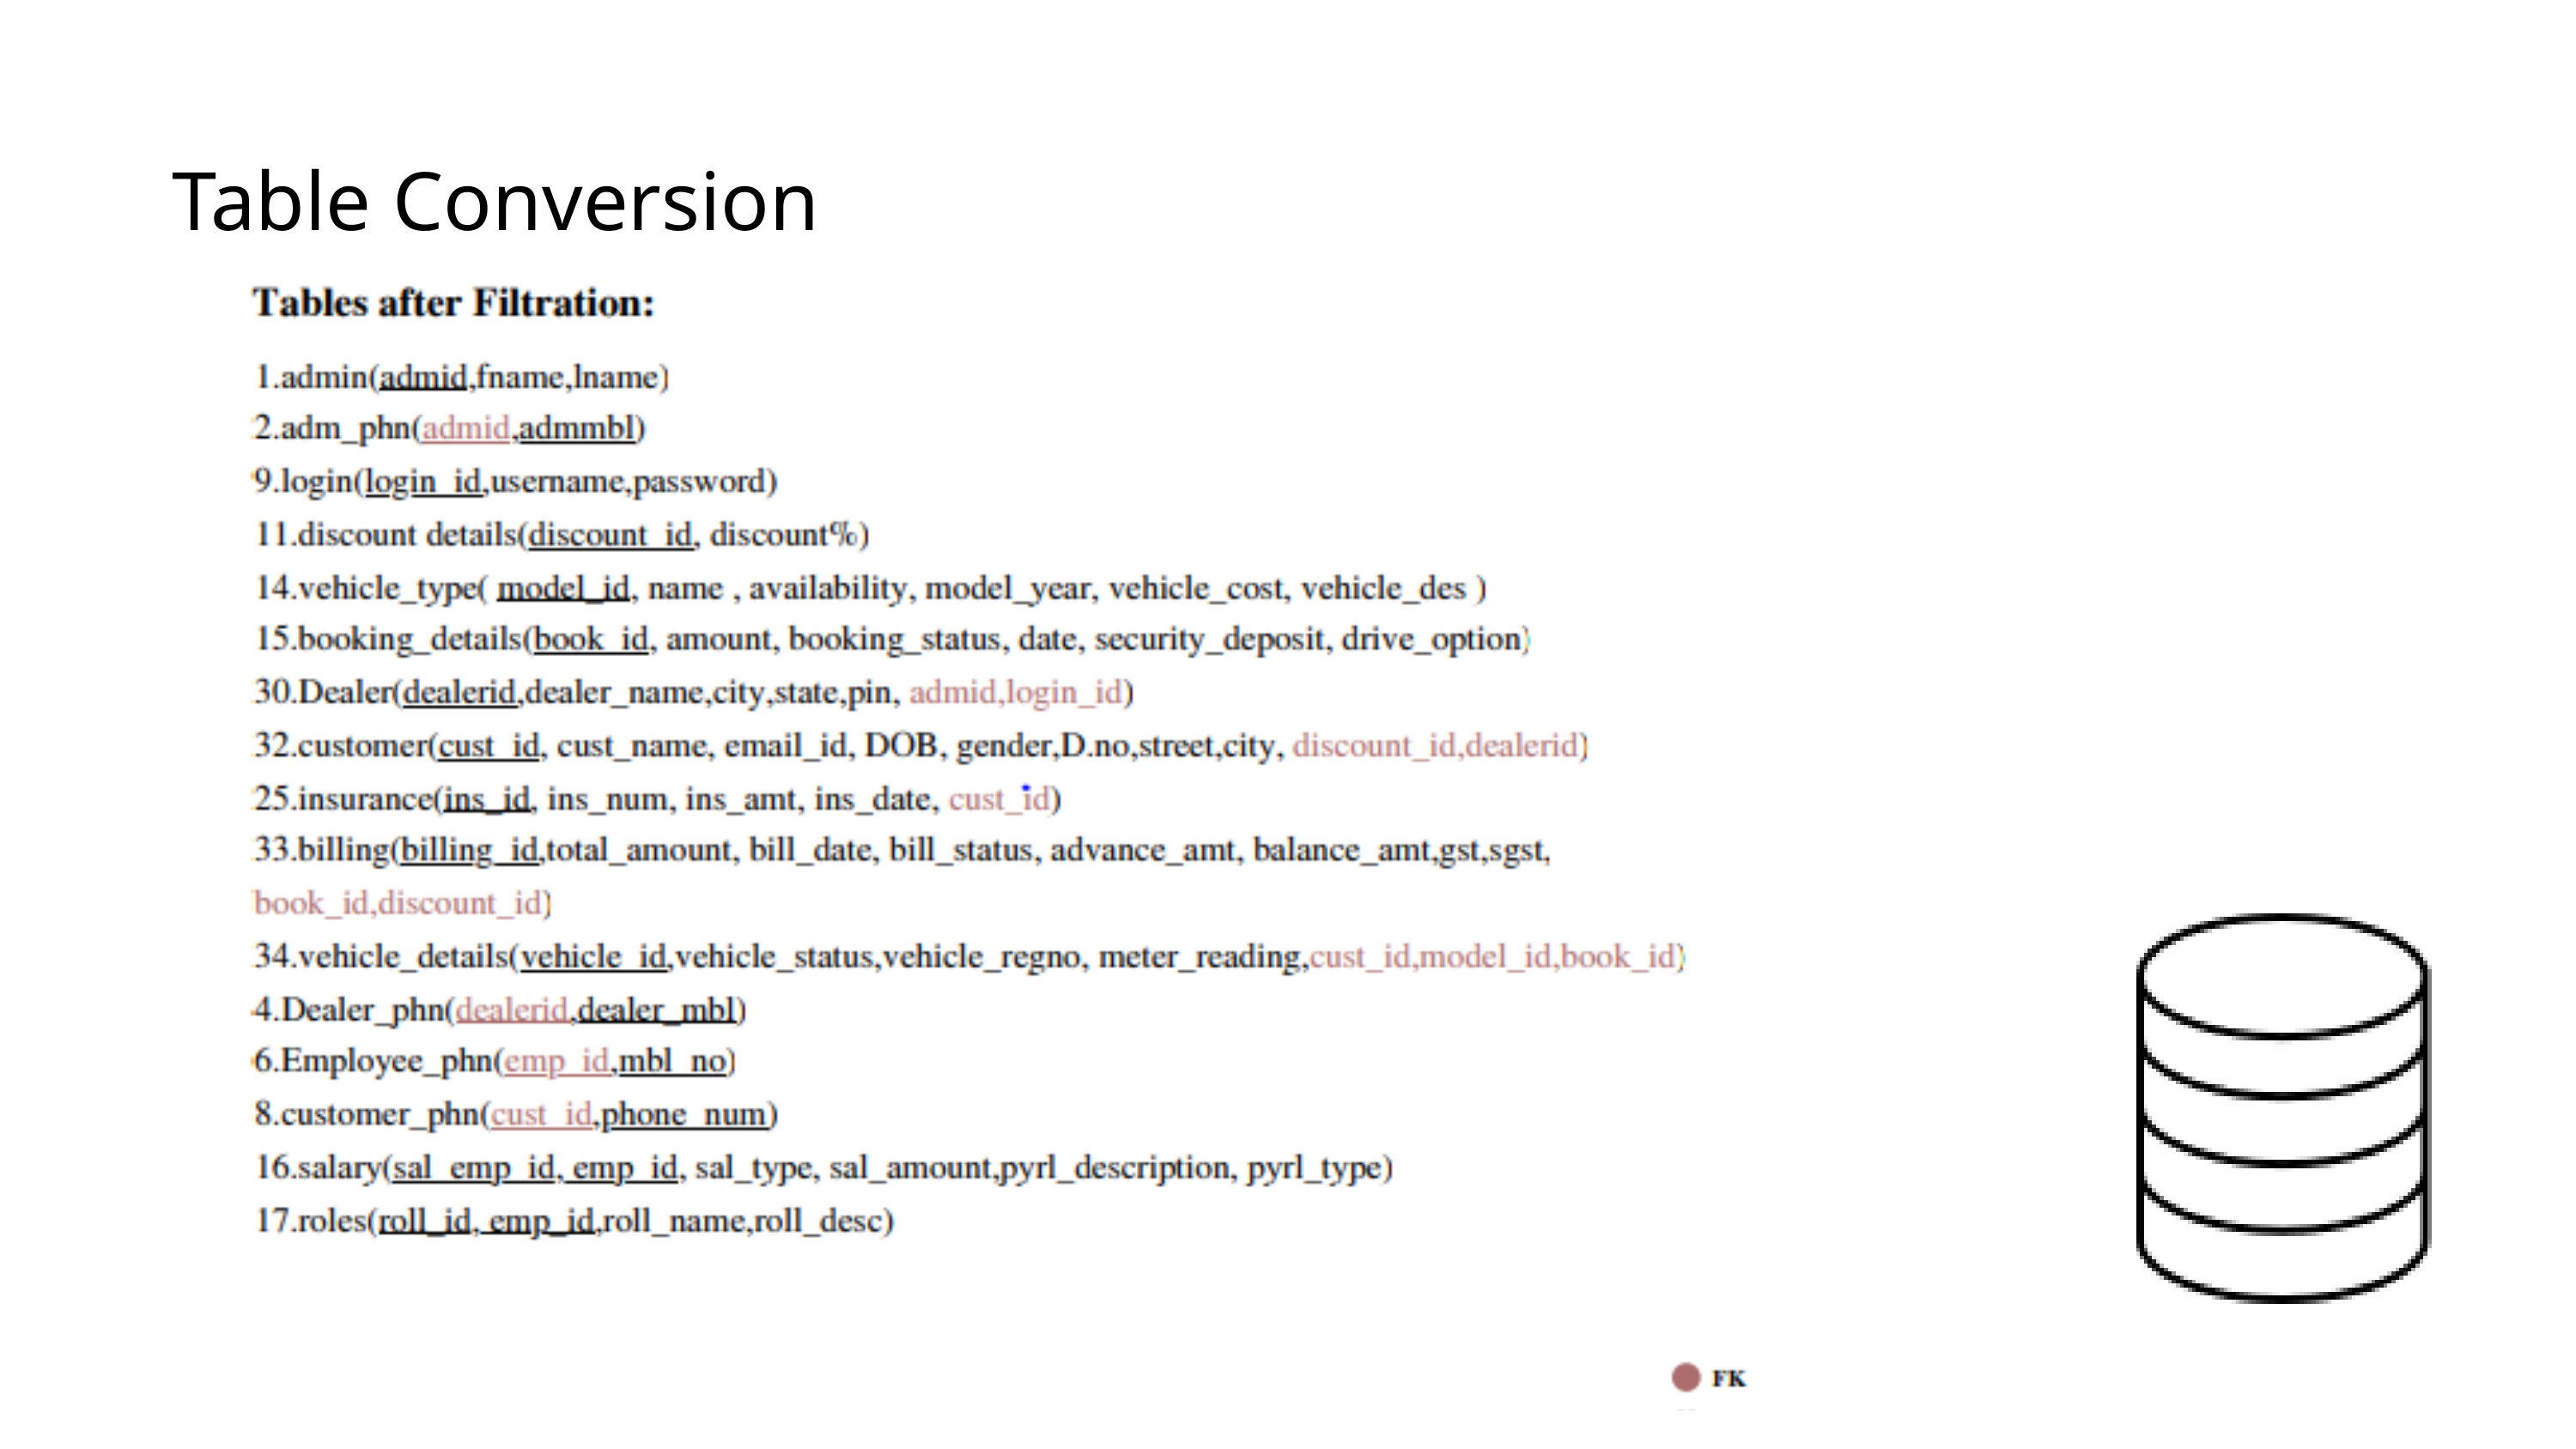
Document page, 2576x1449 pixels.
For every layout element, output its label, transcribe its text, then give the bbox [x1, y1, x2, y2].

text_box Table Conversion​ [144, 134, 848, 247]
picture [225, 274, 1807, 1410]
picture [2136, 913, 2432, 1304]
